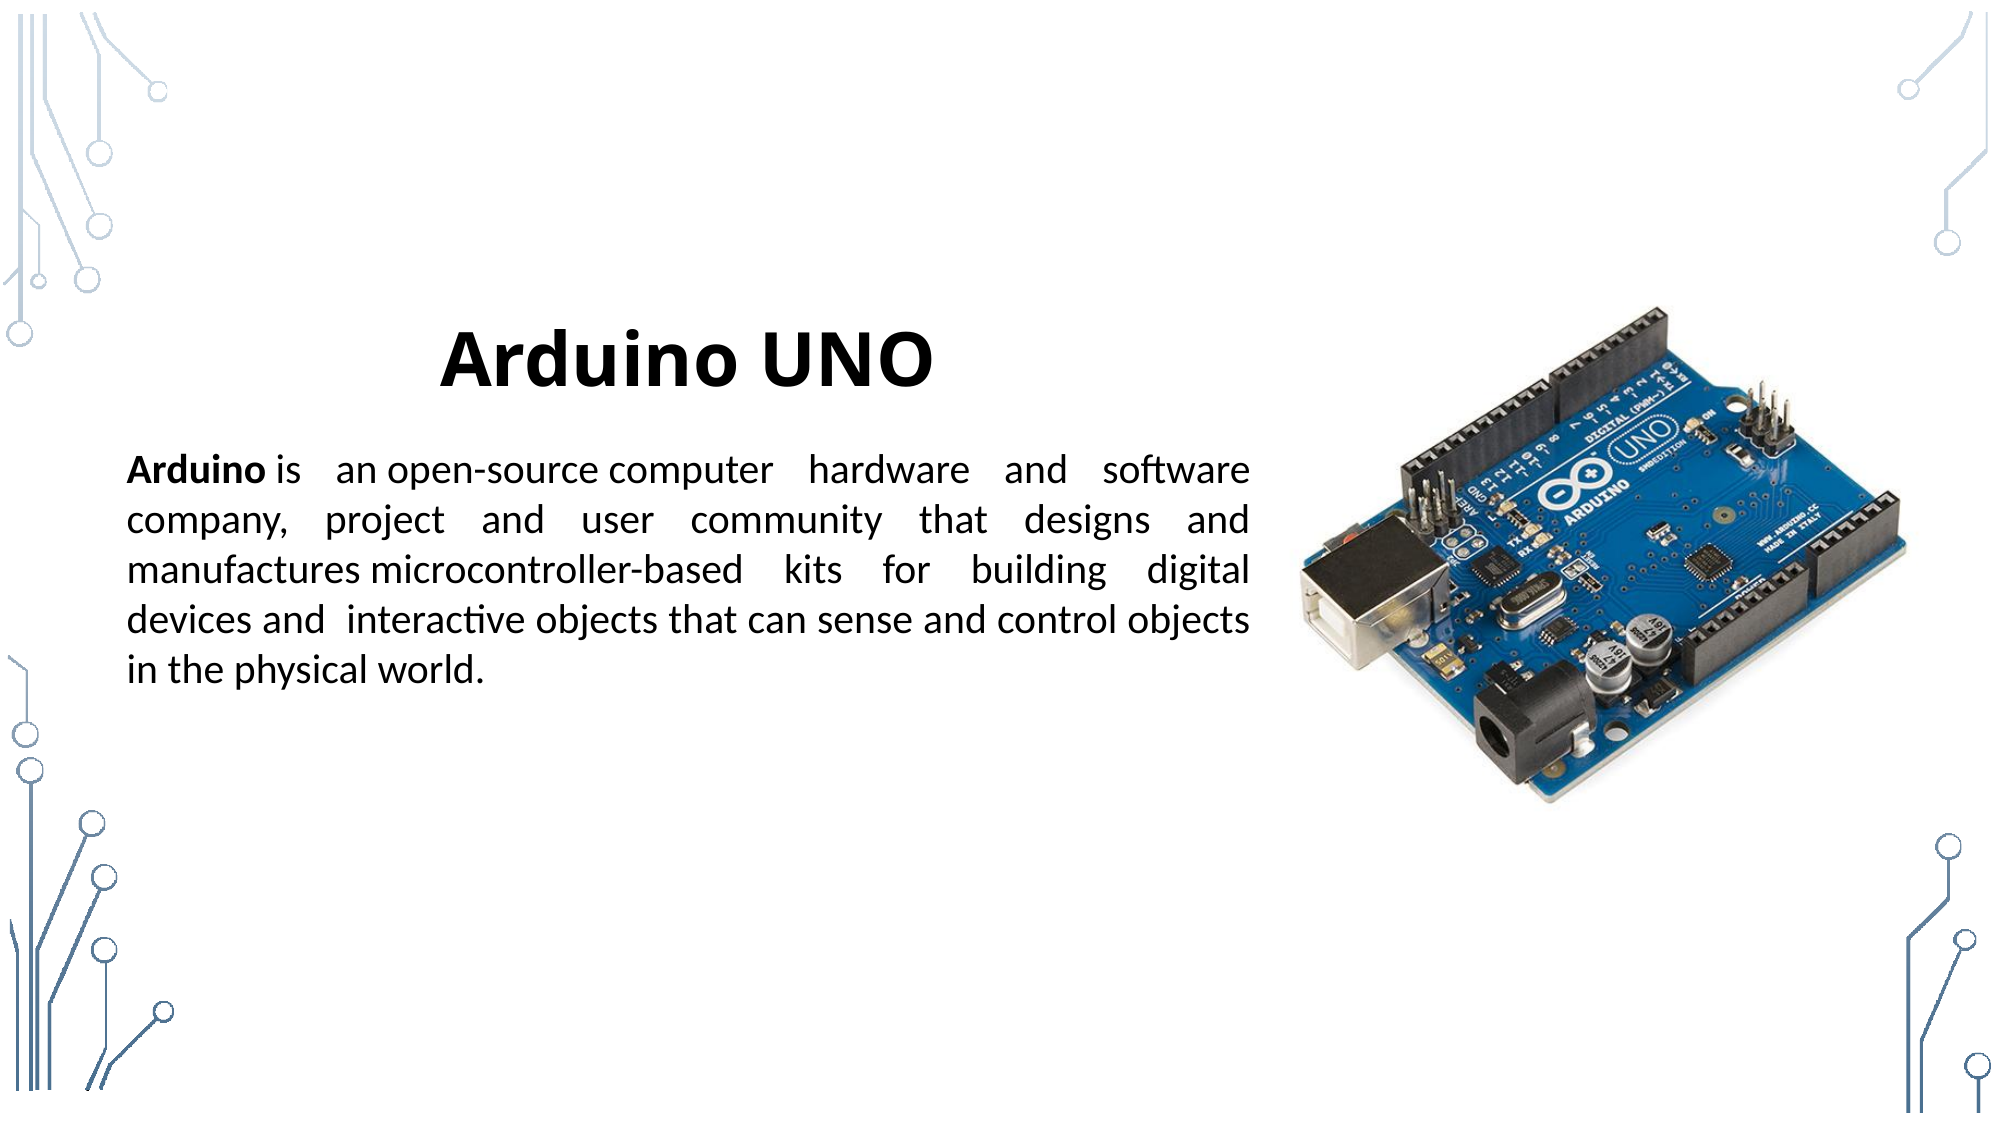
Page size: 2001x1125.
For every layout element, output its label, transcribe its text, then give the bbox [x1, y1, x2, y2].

text_box [7, 655, 39, 748]
text_box [1933, 12, 1988, 256]
text_box [35, 810, 174, 1091]
text_box [9, 757, 44, 1091]
text_box [1897, 11, 1973, 100]
text_box Arduino UNO [277, 303, 1100, 390]
text_box [1962, 929, 1991, 1113]
text_box [3, 12, 168, 347]
text_box [1906, 833, 1962, 1113]
text_box Arduino is an open-source computer hardware and software company, project and user community that designs and manufactures microcontroller-based kits for building digital devices and interactive objects that can sense and control objects in the physical world. [111, 434, 1266, 742]
picture [1273, 236, 1927, 889]
